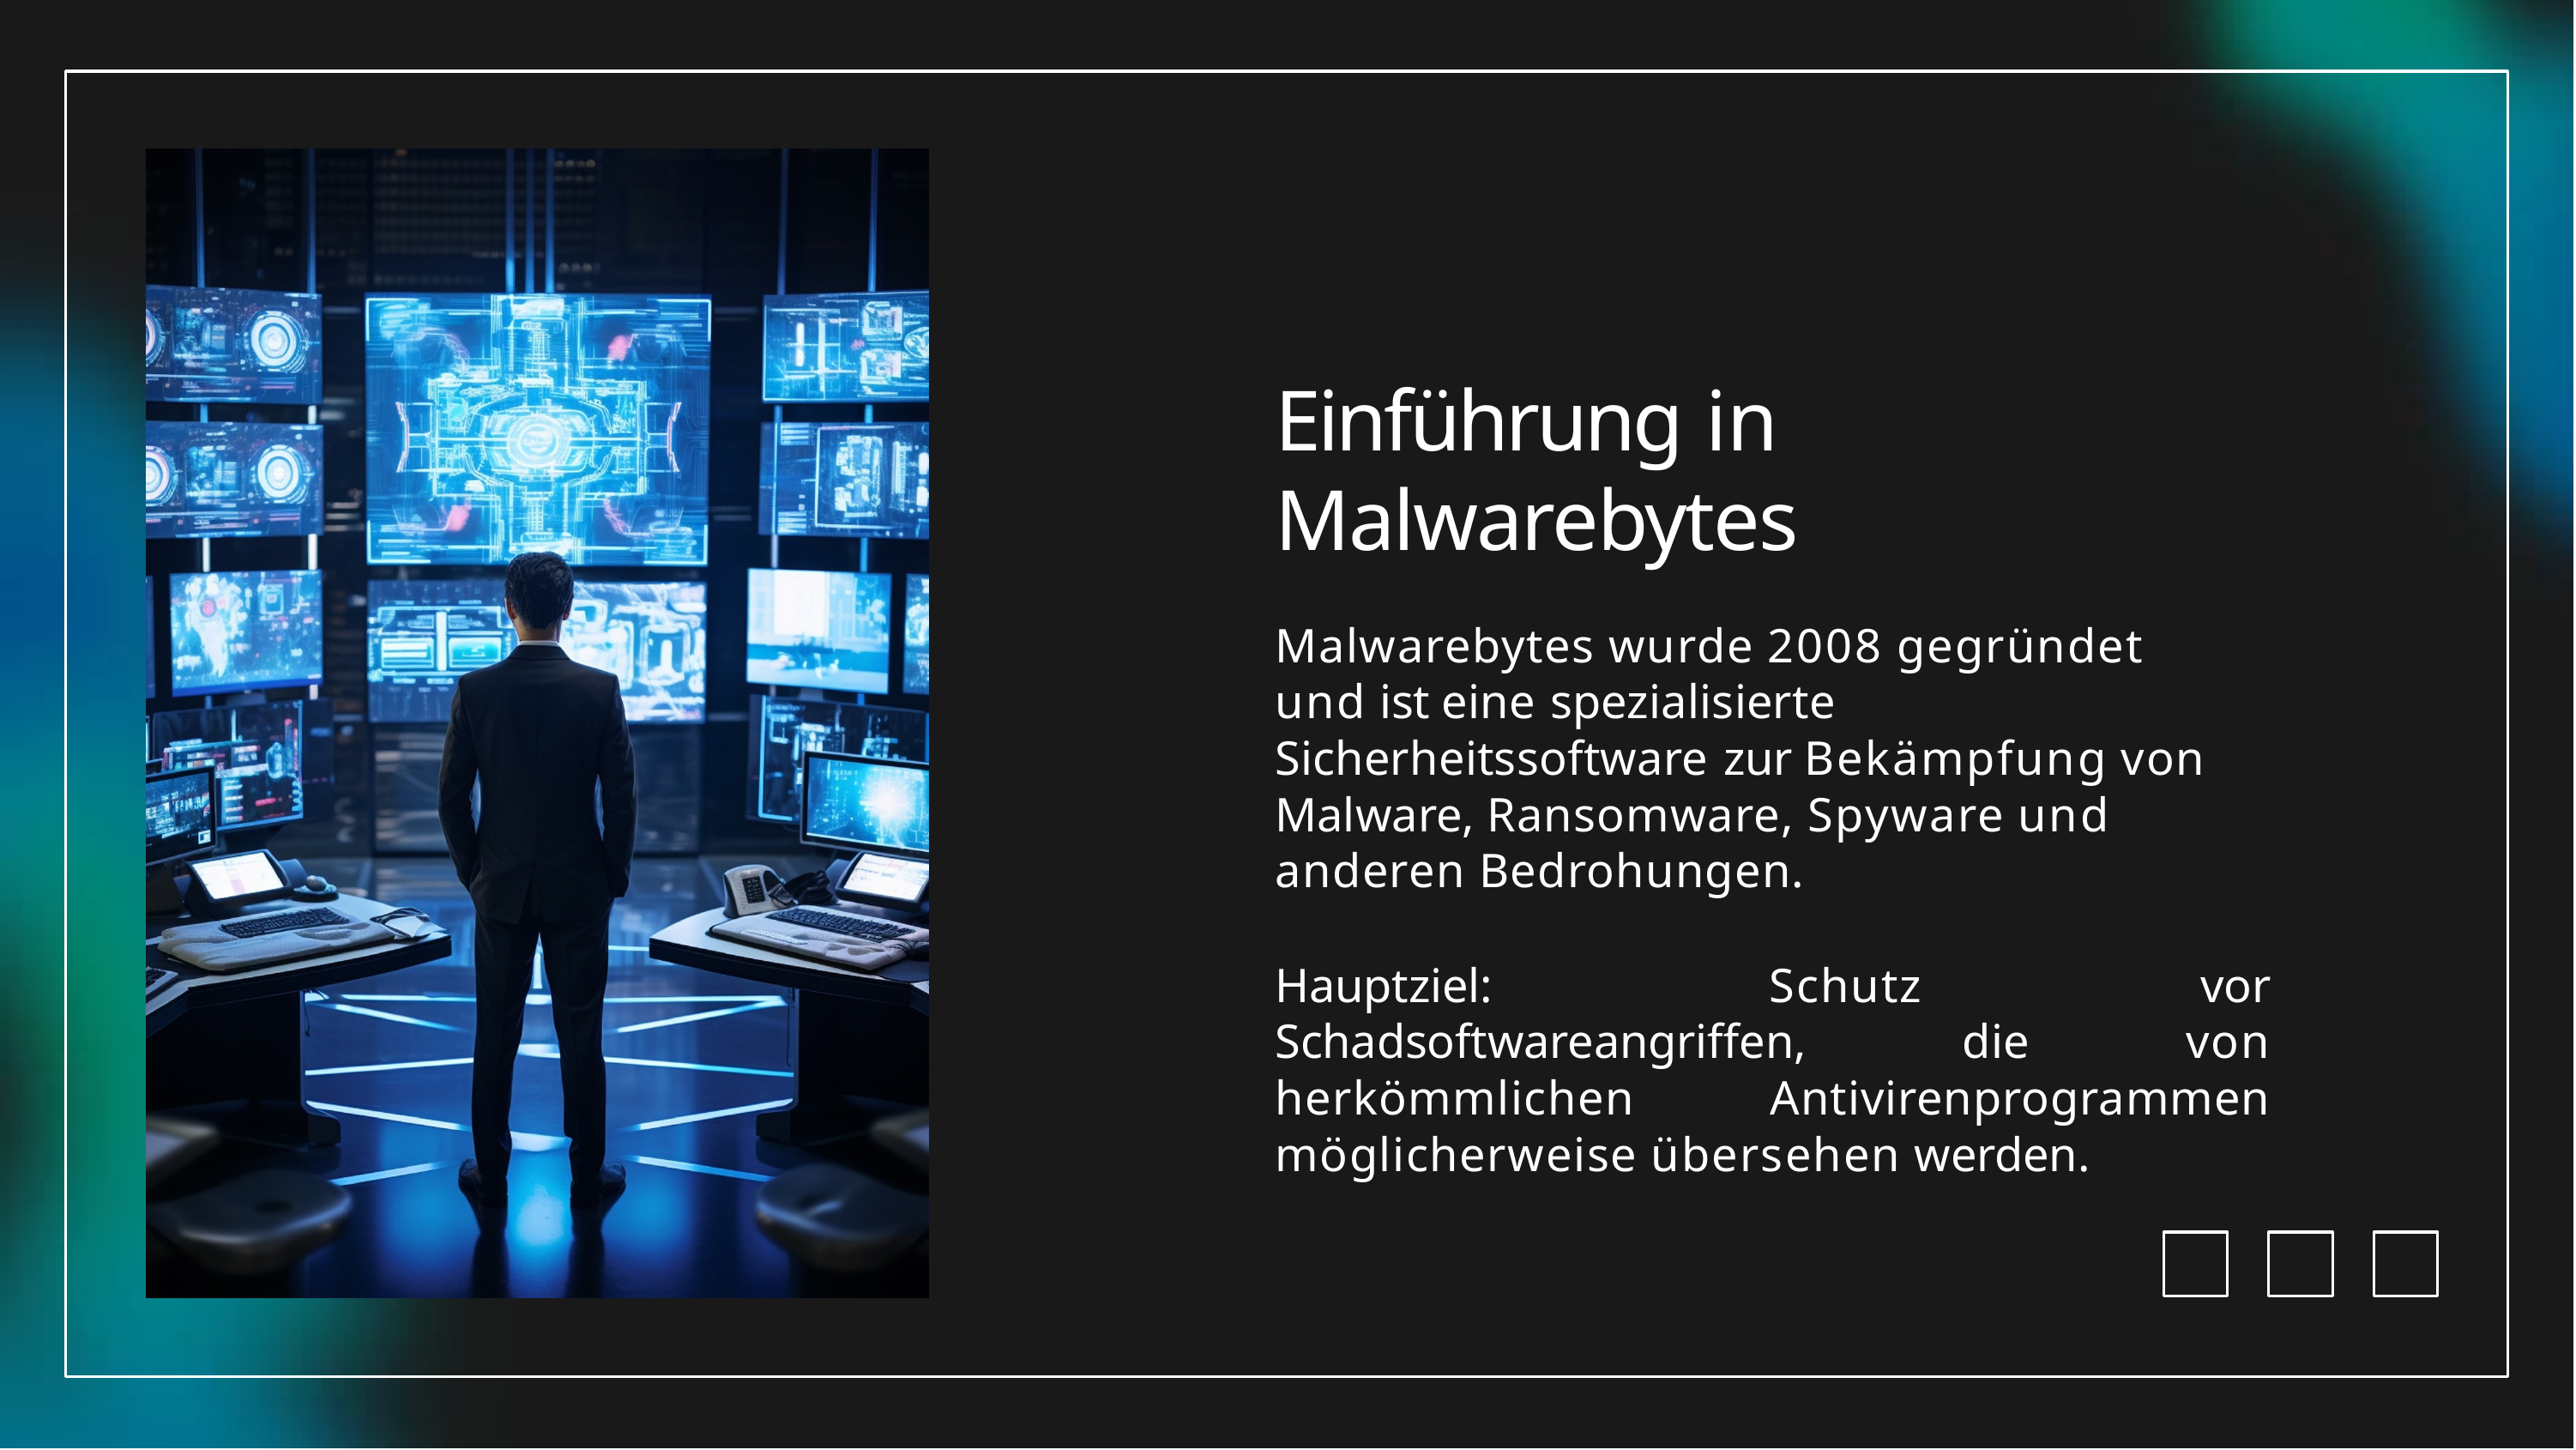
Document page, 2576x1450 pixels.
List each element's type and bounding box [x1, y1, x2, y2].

picture [145, 148, 929, 1299]
text_box [0, 0, 2574, 1448]
